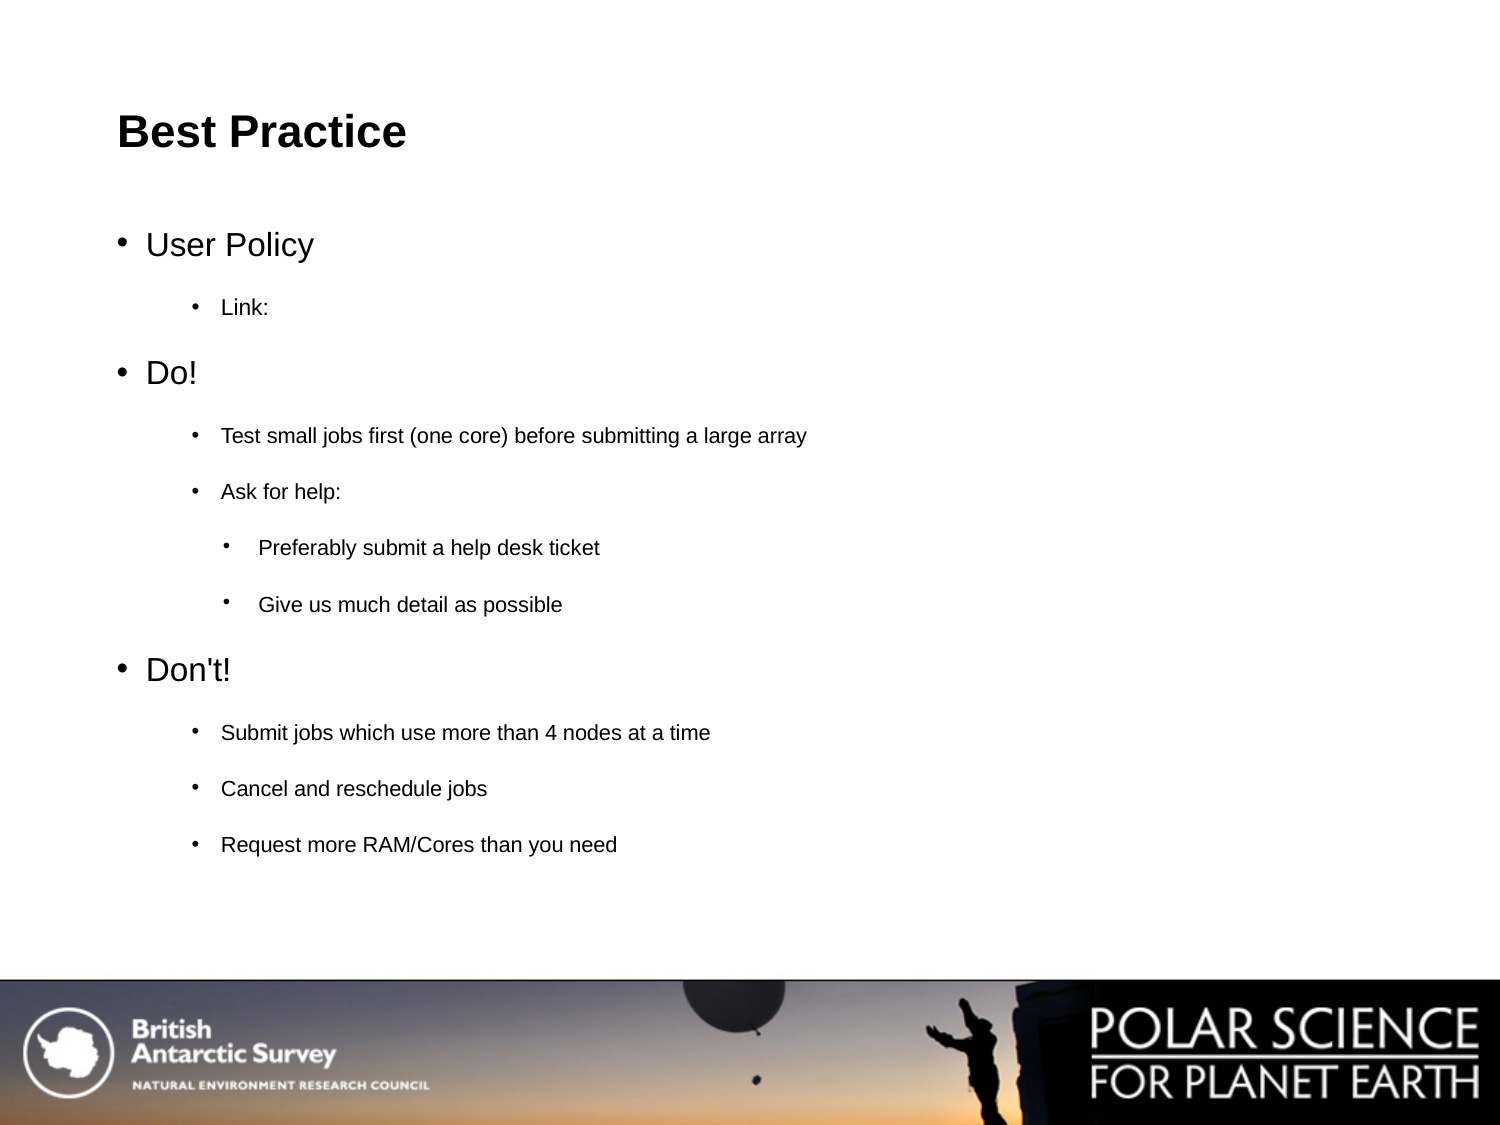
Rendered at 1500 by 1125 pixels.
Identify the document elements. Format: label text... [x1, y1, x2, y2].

subtitle User Policy Link: Do! Test small jobs first (one core) before submitting a large array Ask for help: Preferably submit a help desk ticket Give us much detail as possible Don't! Submit jobs which use more than 4 nodes at a time Cancel and reschedule jobs Request more RAM/Cores than you need [116, 222, 1371, 914]
title Best Practice [117, 70, 1371, 188]
picture [0, 0, 1500, 1125]
